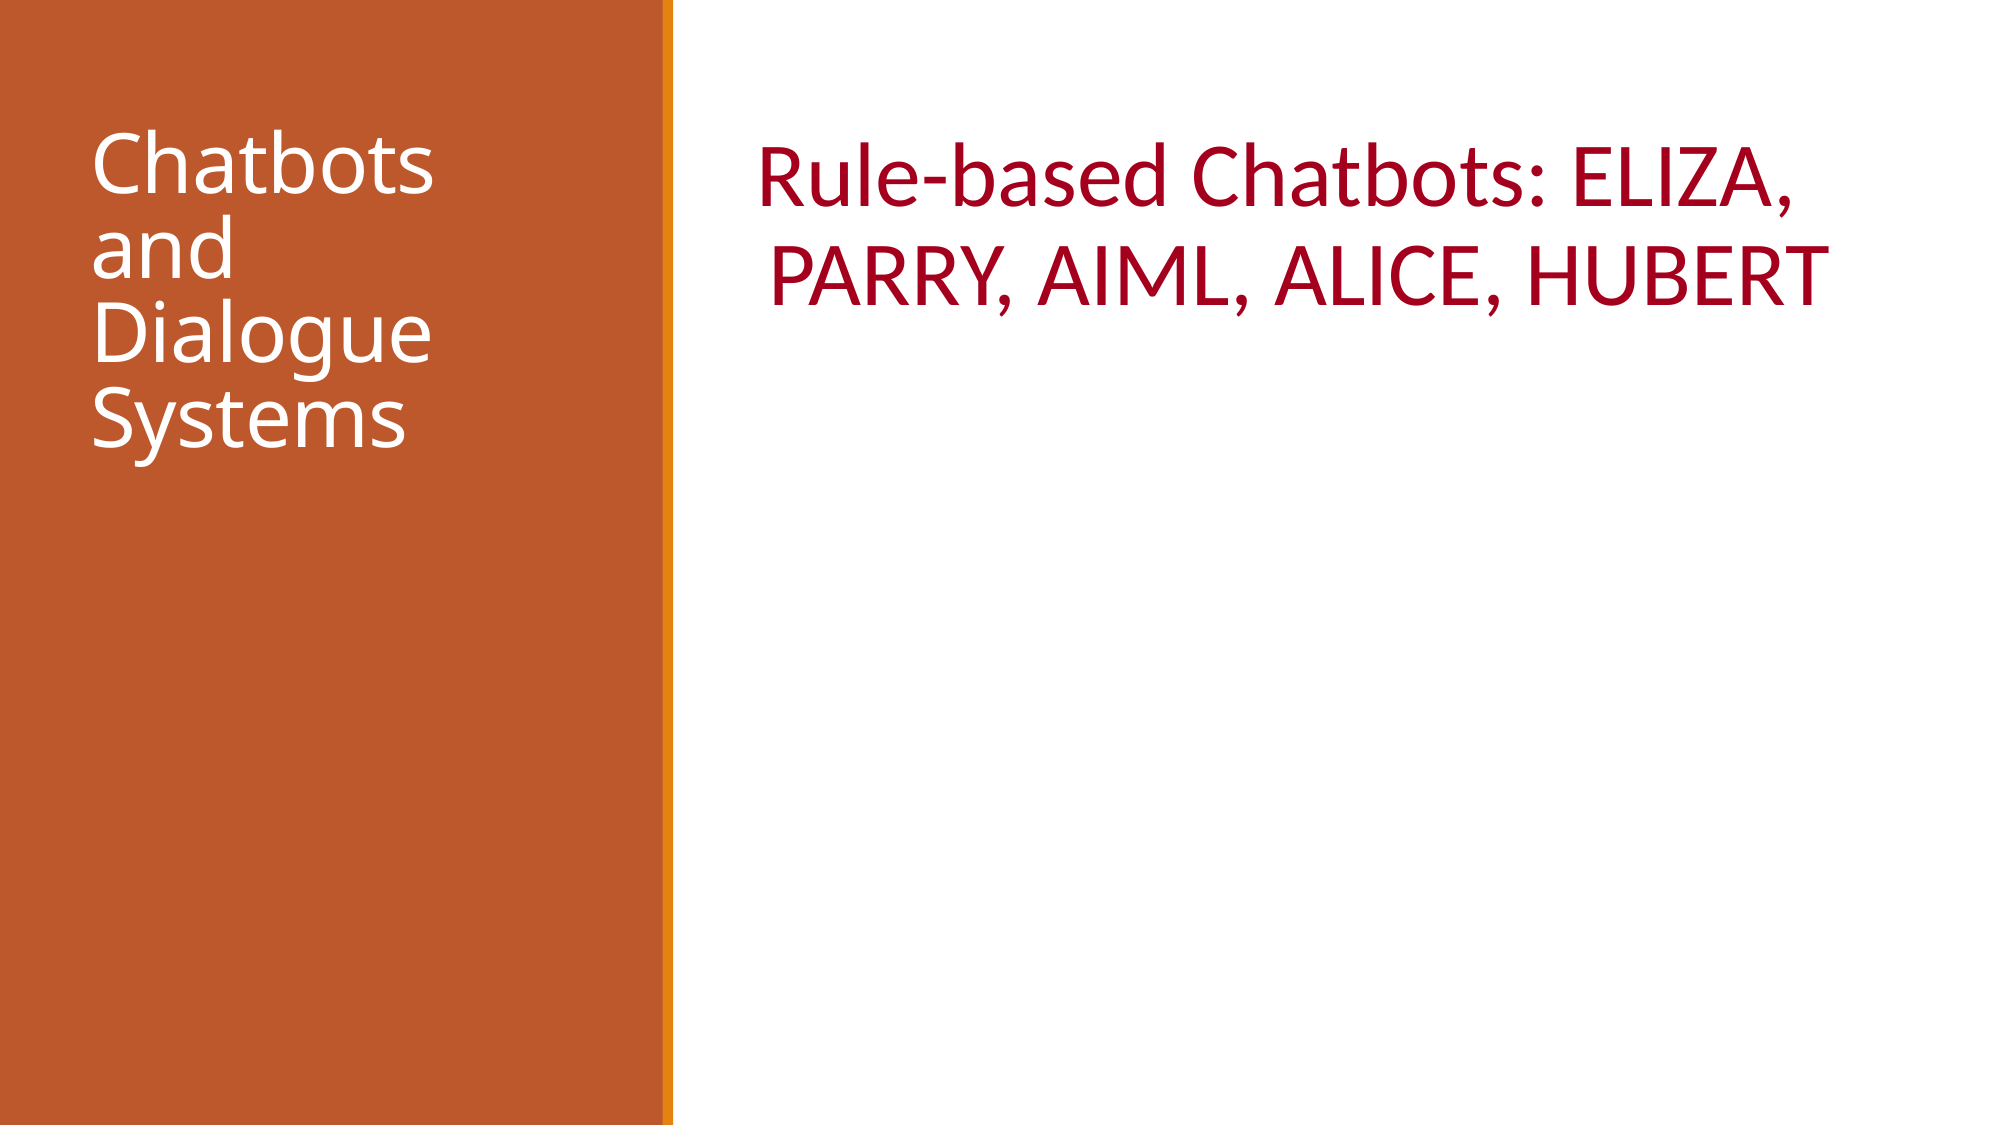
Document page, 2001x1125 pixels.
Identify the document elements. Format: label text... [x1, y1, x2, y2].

title Chatbots and Dialogue Systems [75, 97, 600, 473]
list Rule-based Chatbots: ELIZA, PARRY, AIML, ALICE, HUBERT [756, 120, 1853, 983]
